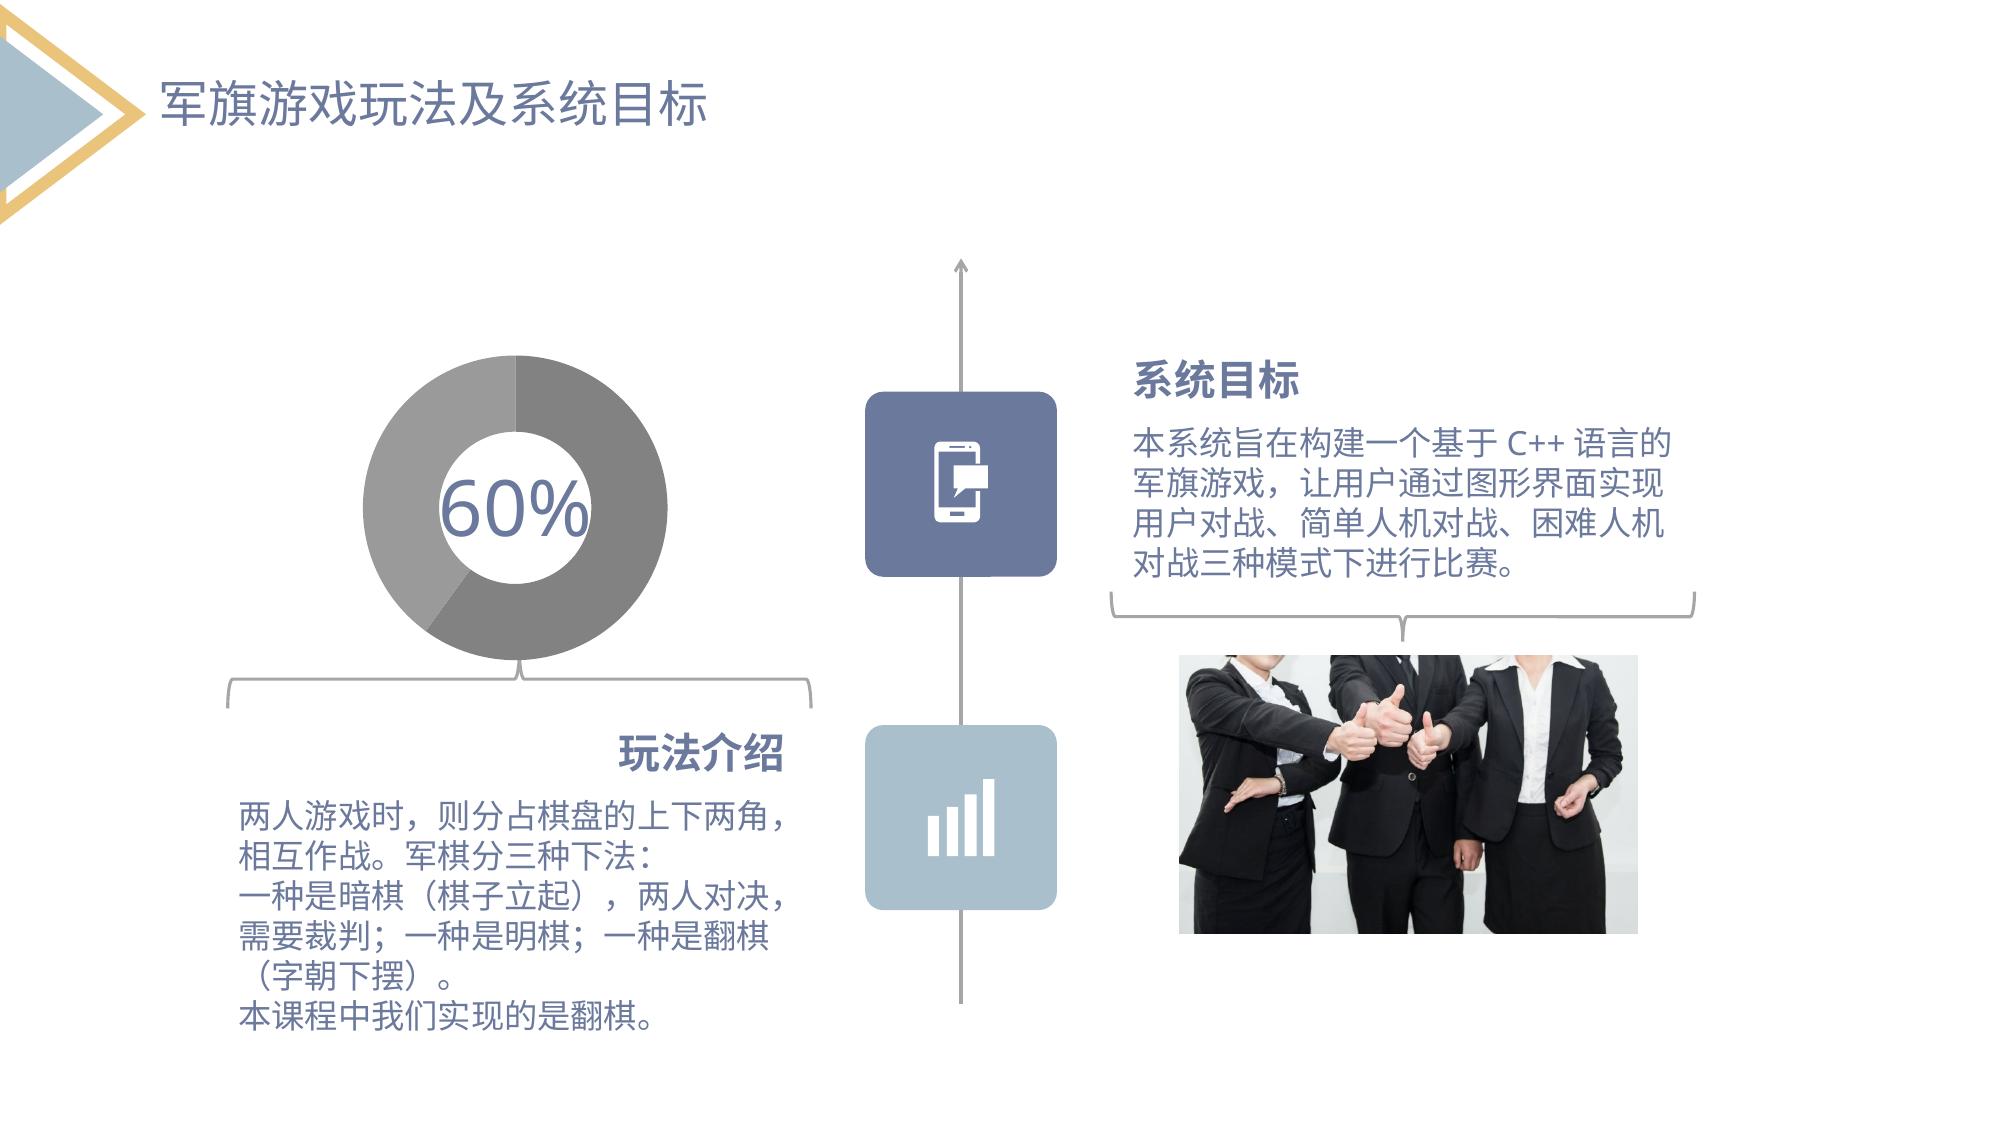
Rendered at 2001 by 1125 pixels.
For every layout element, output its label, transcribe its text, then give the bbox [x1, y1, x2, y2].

text_box [1110, 591, 1696, 642]
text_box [934, 441, 988, 523]
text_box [927, 779, 995, 857]
text_box 系统目标 [1118, 346, 1391, 462]
text_box 玩法介绍 [527, 719, 801, 835]
text_box [864, 723, 961, 912]
text_box [962, 723, 1058, 912]
text_box [0, 34, 105, 194]
text_box 军旗游戏玩法及系统目标 [143, 65, 866, 141]
text_box [0, 10, 138, 219]
text_box 两人游戏时，则分占棋盘的上下两角，相互作战。军棋分三种下法： 一种是暗棋（棋子立起），两人对决，需要裁判；一种是明棋；一种是翻棋（字朝下摆）。 本课程中我们实现的是翻棋。 [223, 787, 801, 1043]
picture [1178, 655, 1638, 934]
text_box 本系统旨在构建一个基于C++语言的军旗游戏，让用户通过图形界面实现用户对战、简单人机对战、困难人机对战三种模式下进行比赛。 [1118, 414, 1695, 590]
text_box [962, 390, 1058, 578]
text_box [227, 667, 812, 709]
chart [327, 349, 703, 667]
text_box [864, 390, 961, 578]
